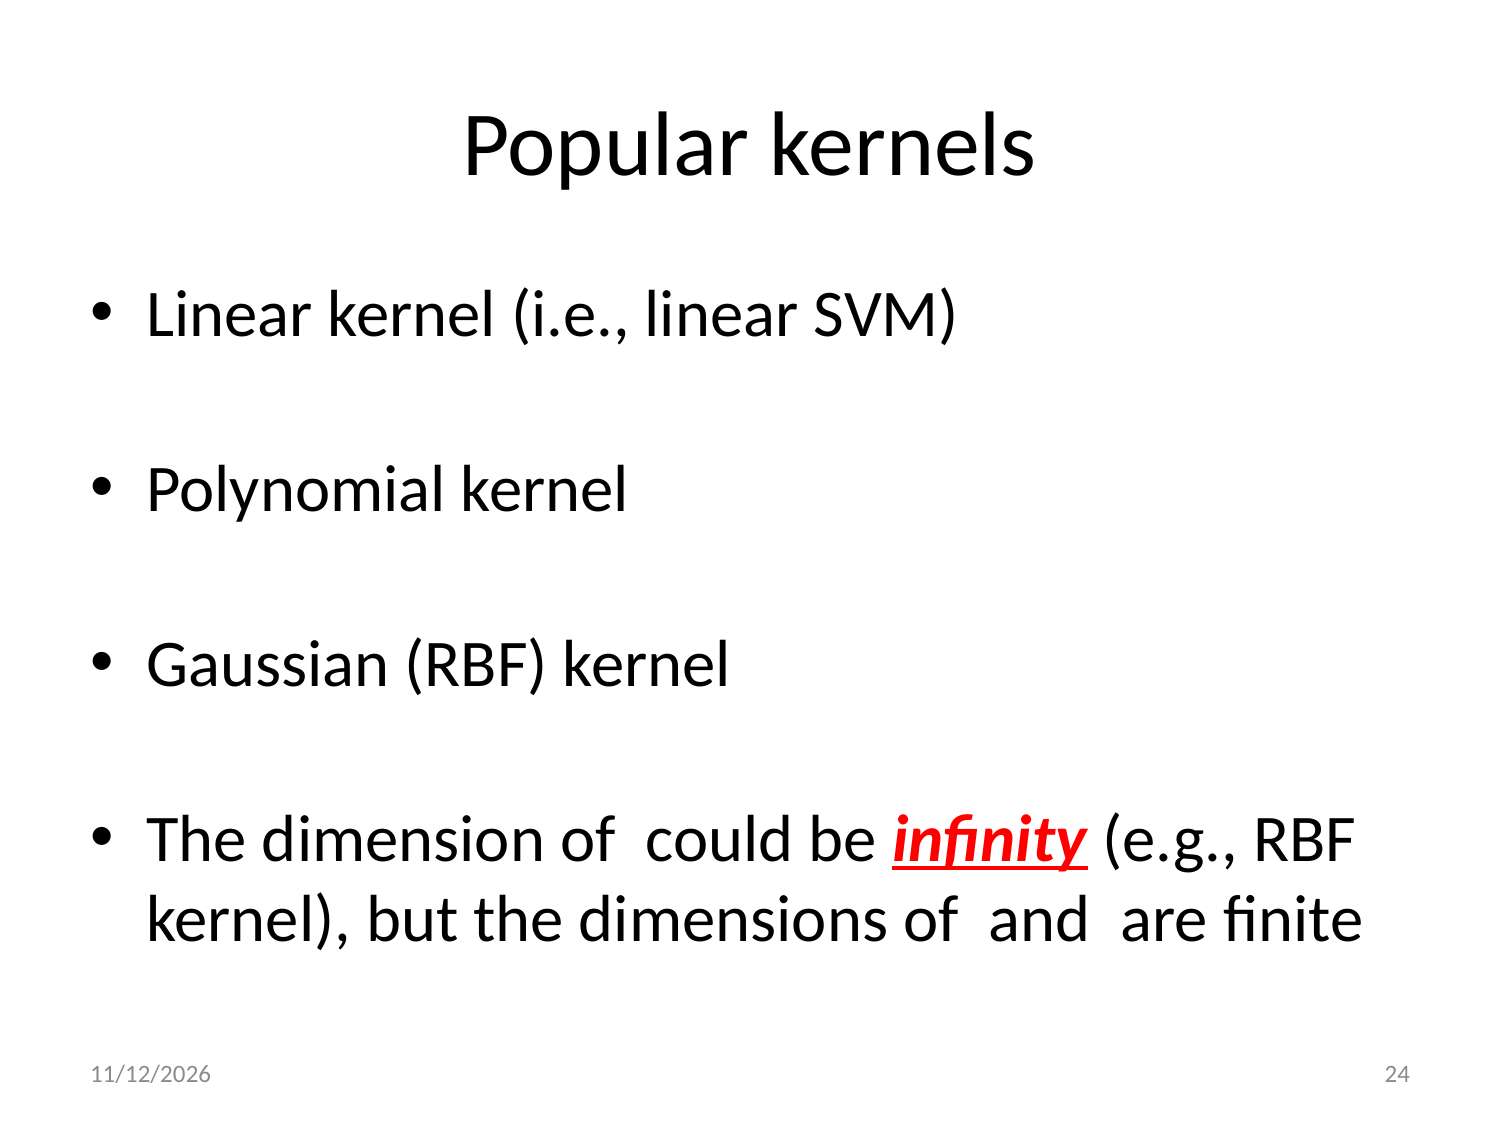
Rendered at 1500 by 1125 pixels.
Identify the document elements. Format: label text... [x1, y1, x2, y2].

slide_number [75, 1042, 425, 1103]
title Popular kernels [75, 45, 1425, 233]
slide_number 24 [1074, 1042, 1425, 1103]
